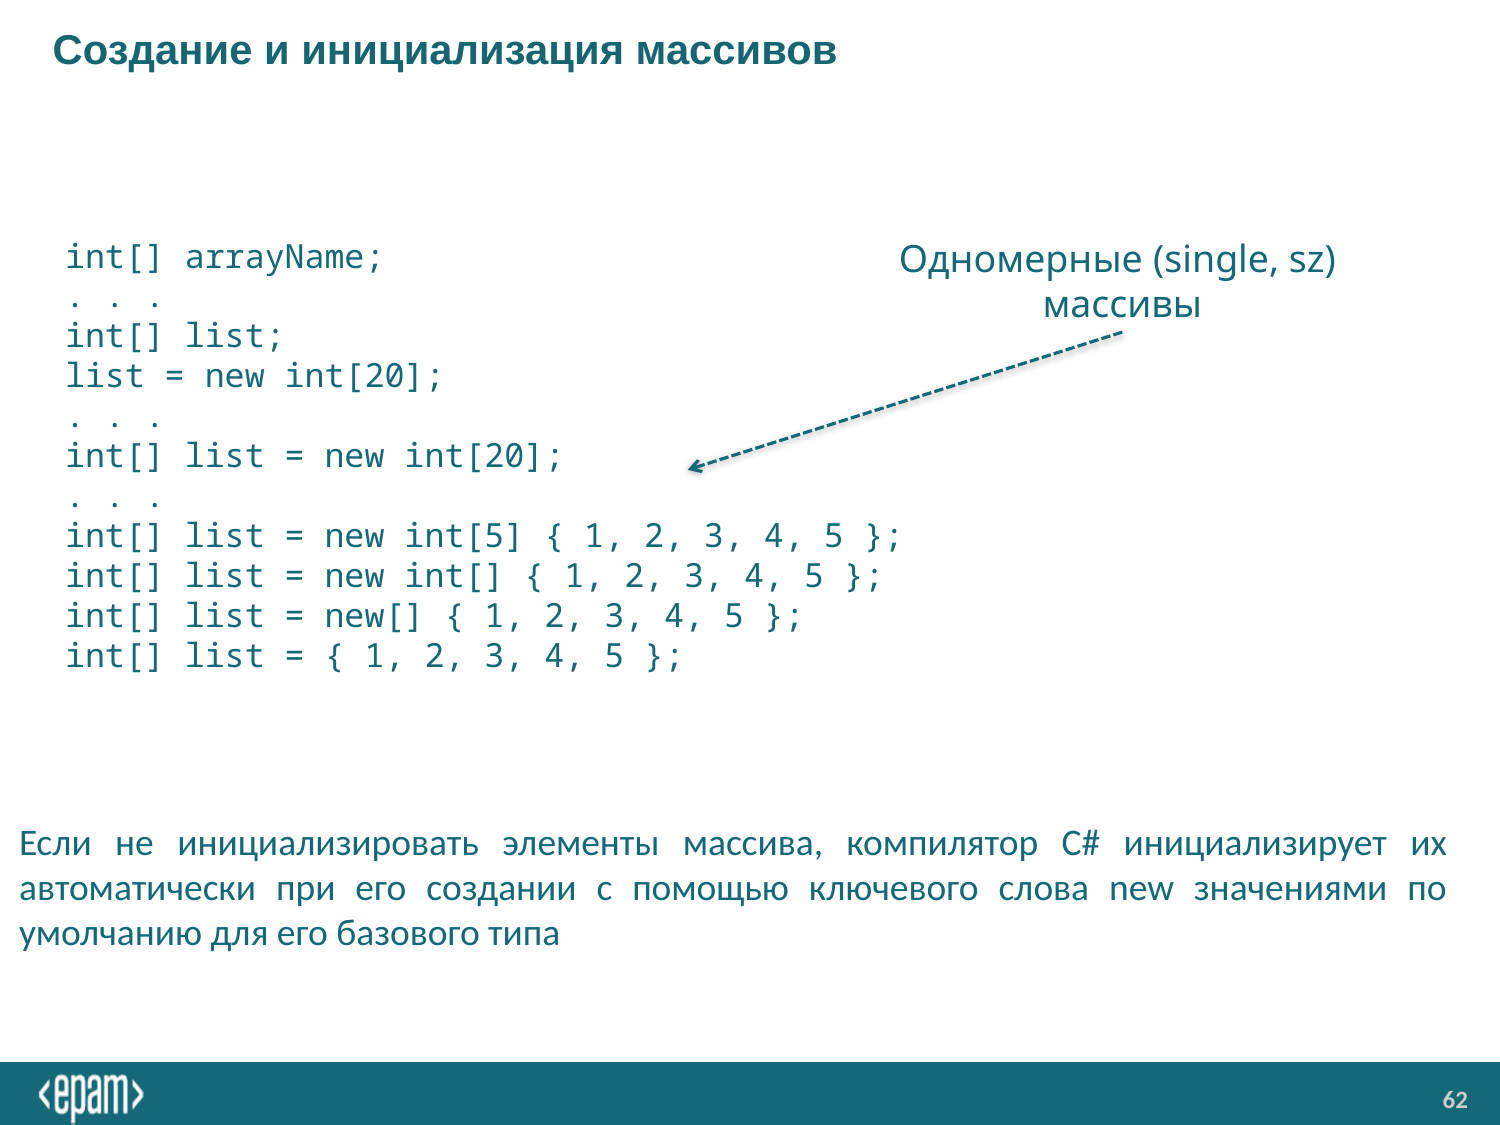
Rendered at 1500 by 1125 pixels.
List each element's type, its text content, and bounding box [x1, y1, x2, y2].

picture [38, 1074, 144, 1125]
title Создание и инициализация массивов [0, 0, 1500, 95]
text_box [3, 187, 1463, 963]
